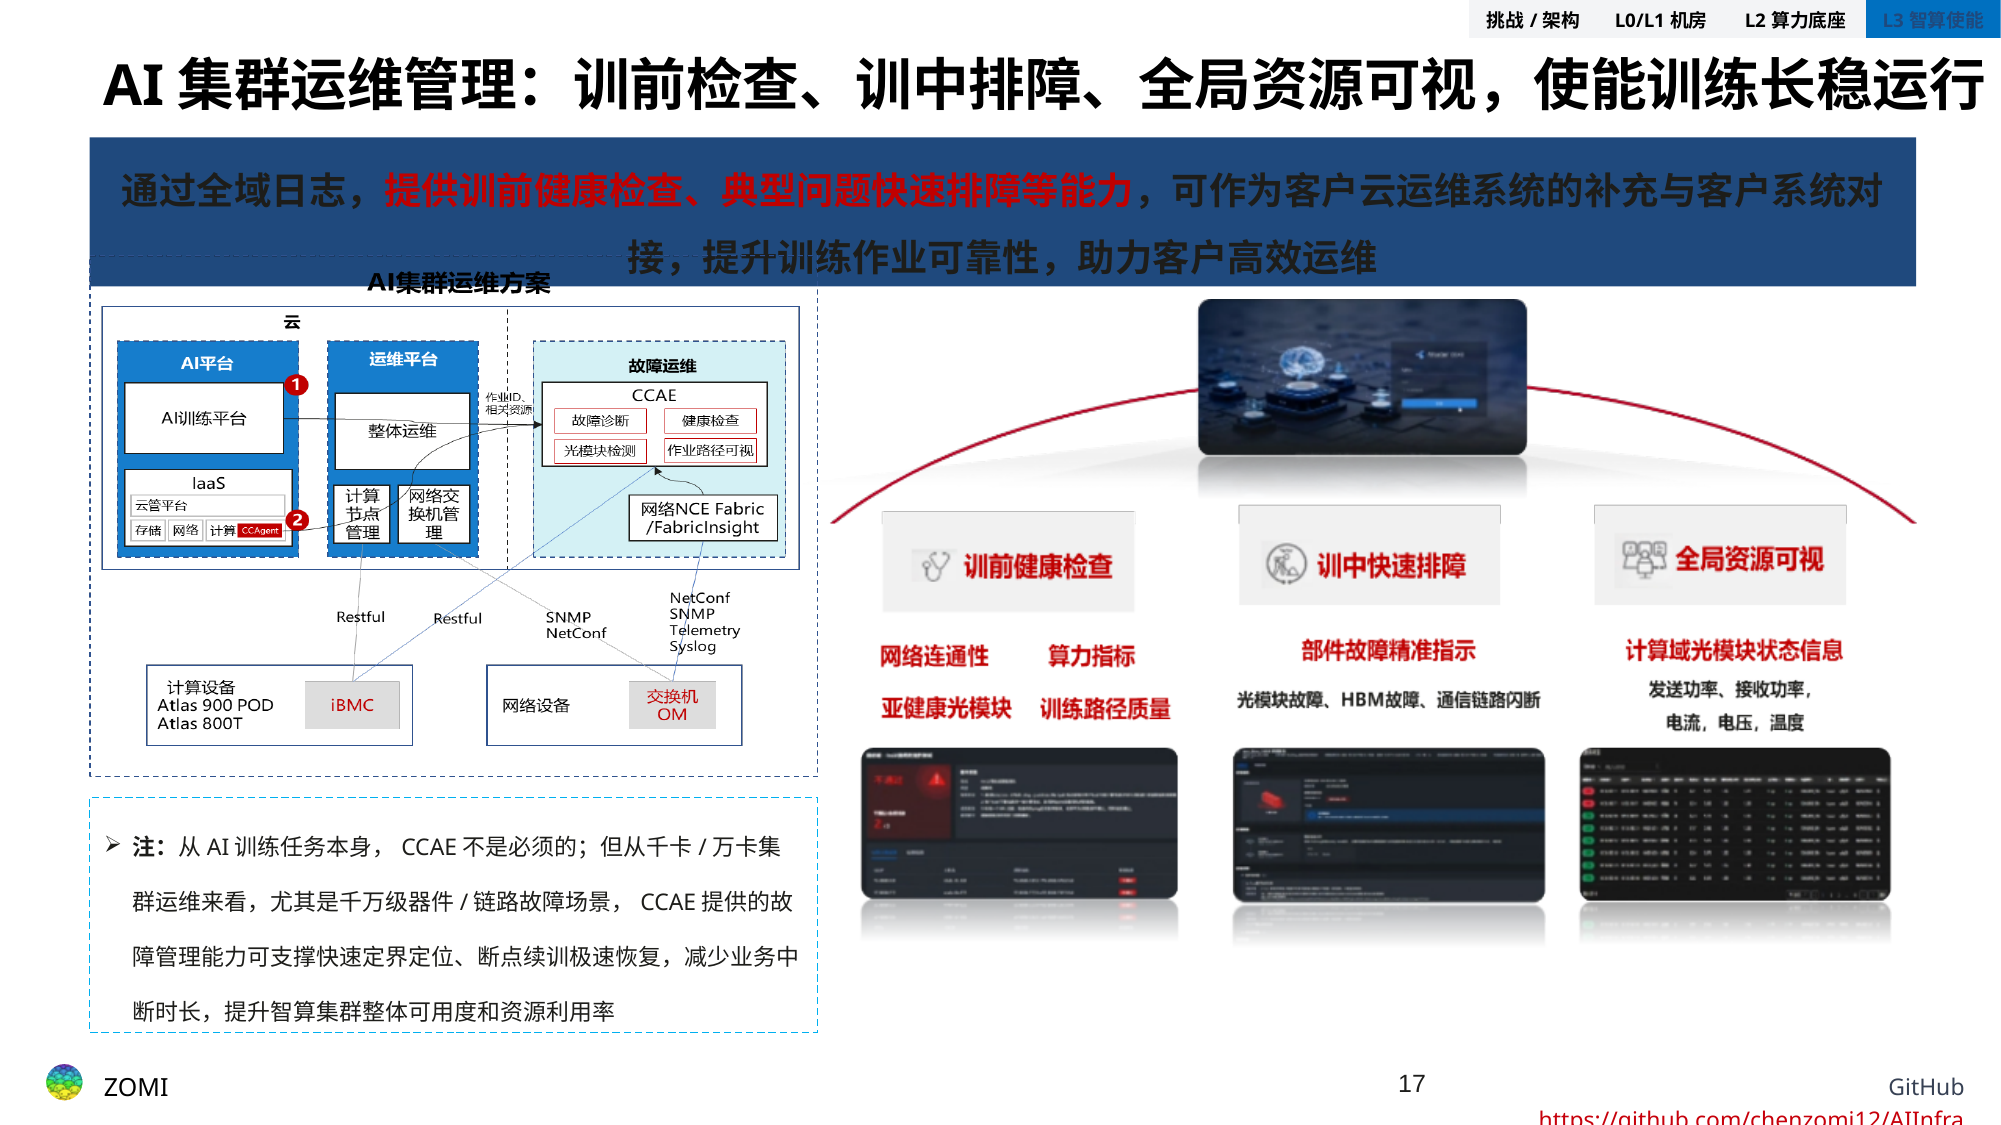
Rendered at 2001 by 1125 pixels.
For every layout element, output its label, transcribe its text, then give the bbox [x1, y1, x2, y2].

title AI集群运维管理：训前检查、训中排障、全局资源可视，使能训练长稳运行 [89, 46, 2001, 119]
table_header L2算力底座 [1725, 0, 1866, 38]
table_header L3智算使能 [1866, 0, 2001, 38]
table_header 挑战/架构 [1469, 0, 1597, 38]
picture [89, 255, 2001, 1062]
text_box 注：从AI训练任务本身，CCAE不是必须的；但从千卡/万卡集群运维来看，尤其是千万级器件/链路故障场景，CCAE提供的故障管理能力可支撑快速定界定位、断点续训极速恢复，减少业务中断时长，提升智算集群整体可用度和资源利用率 [89, 797, 688, 1033]
table_header L0/L1机房 [1597, 0, 1725, 38]
text_box 通过全域日志，提供训前健康检查、典型问题快速排障等能力，可作为客户云运维系统的补充与客户系统对接，提升训练作业可靠性，助力客户高效运维 [89, 137, 1917, 287]
picture [47, 1065, 82, 1100]
